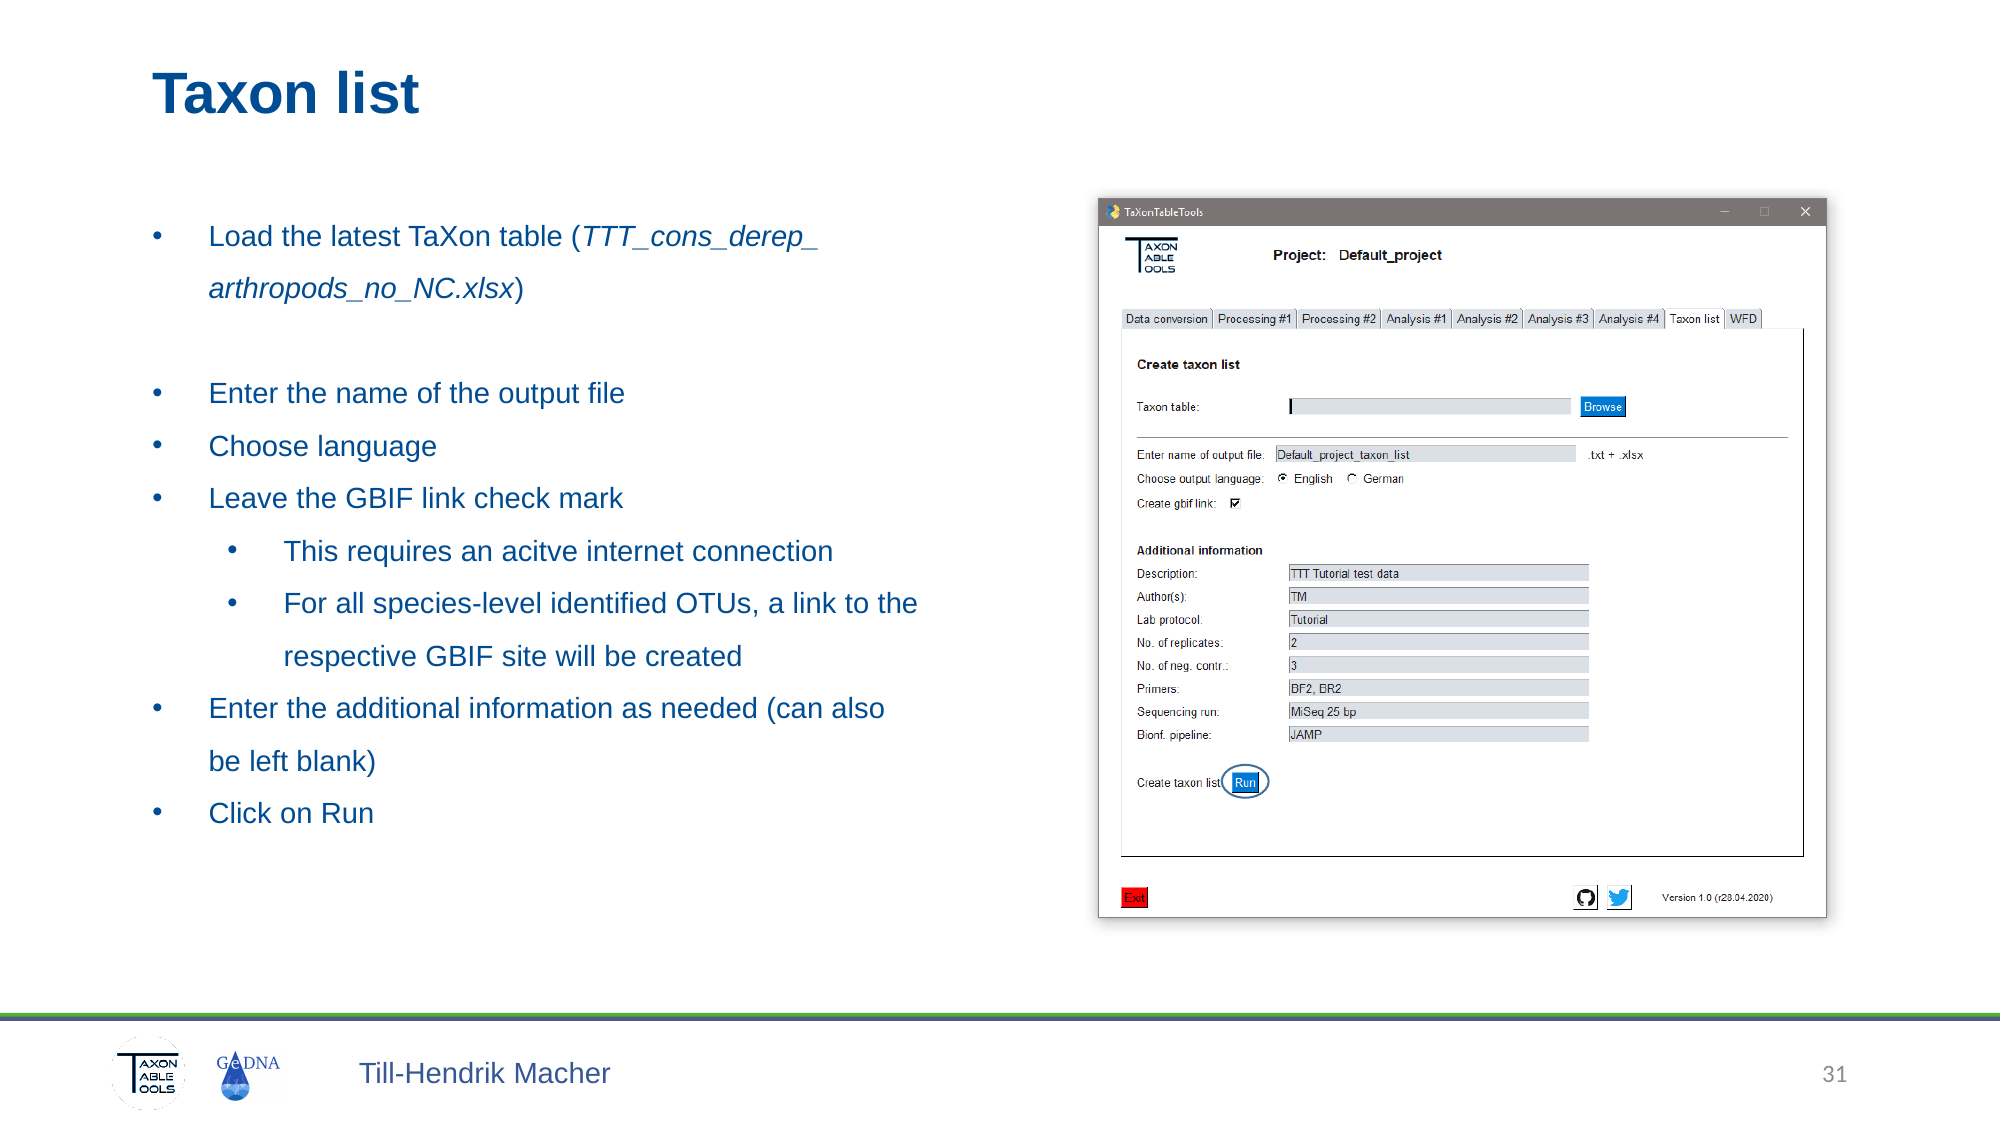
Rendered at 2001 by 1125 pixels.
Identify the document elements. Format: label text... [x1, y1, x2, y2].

text_box Taxon list [137, 0, 1863, 189]
text_box Load the latest TaXon table (TTT_cons_derep_ arthropods_no_NC.xlsx) Enter the name of the output file Choose language Leave the GBIF link check mark This requires an acitve internet connection For all species-level identified OTUs, a link to the respective GBIF site will be created Enter the additional information as needed (can also be left blank) Click on Run [137, 192, 937, 952]
picture [1085, 188, 1852, 937]
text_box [110, 1035, 635, 1110]
text_box 31 [1412, 1042, 1863, 1103]
